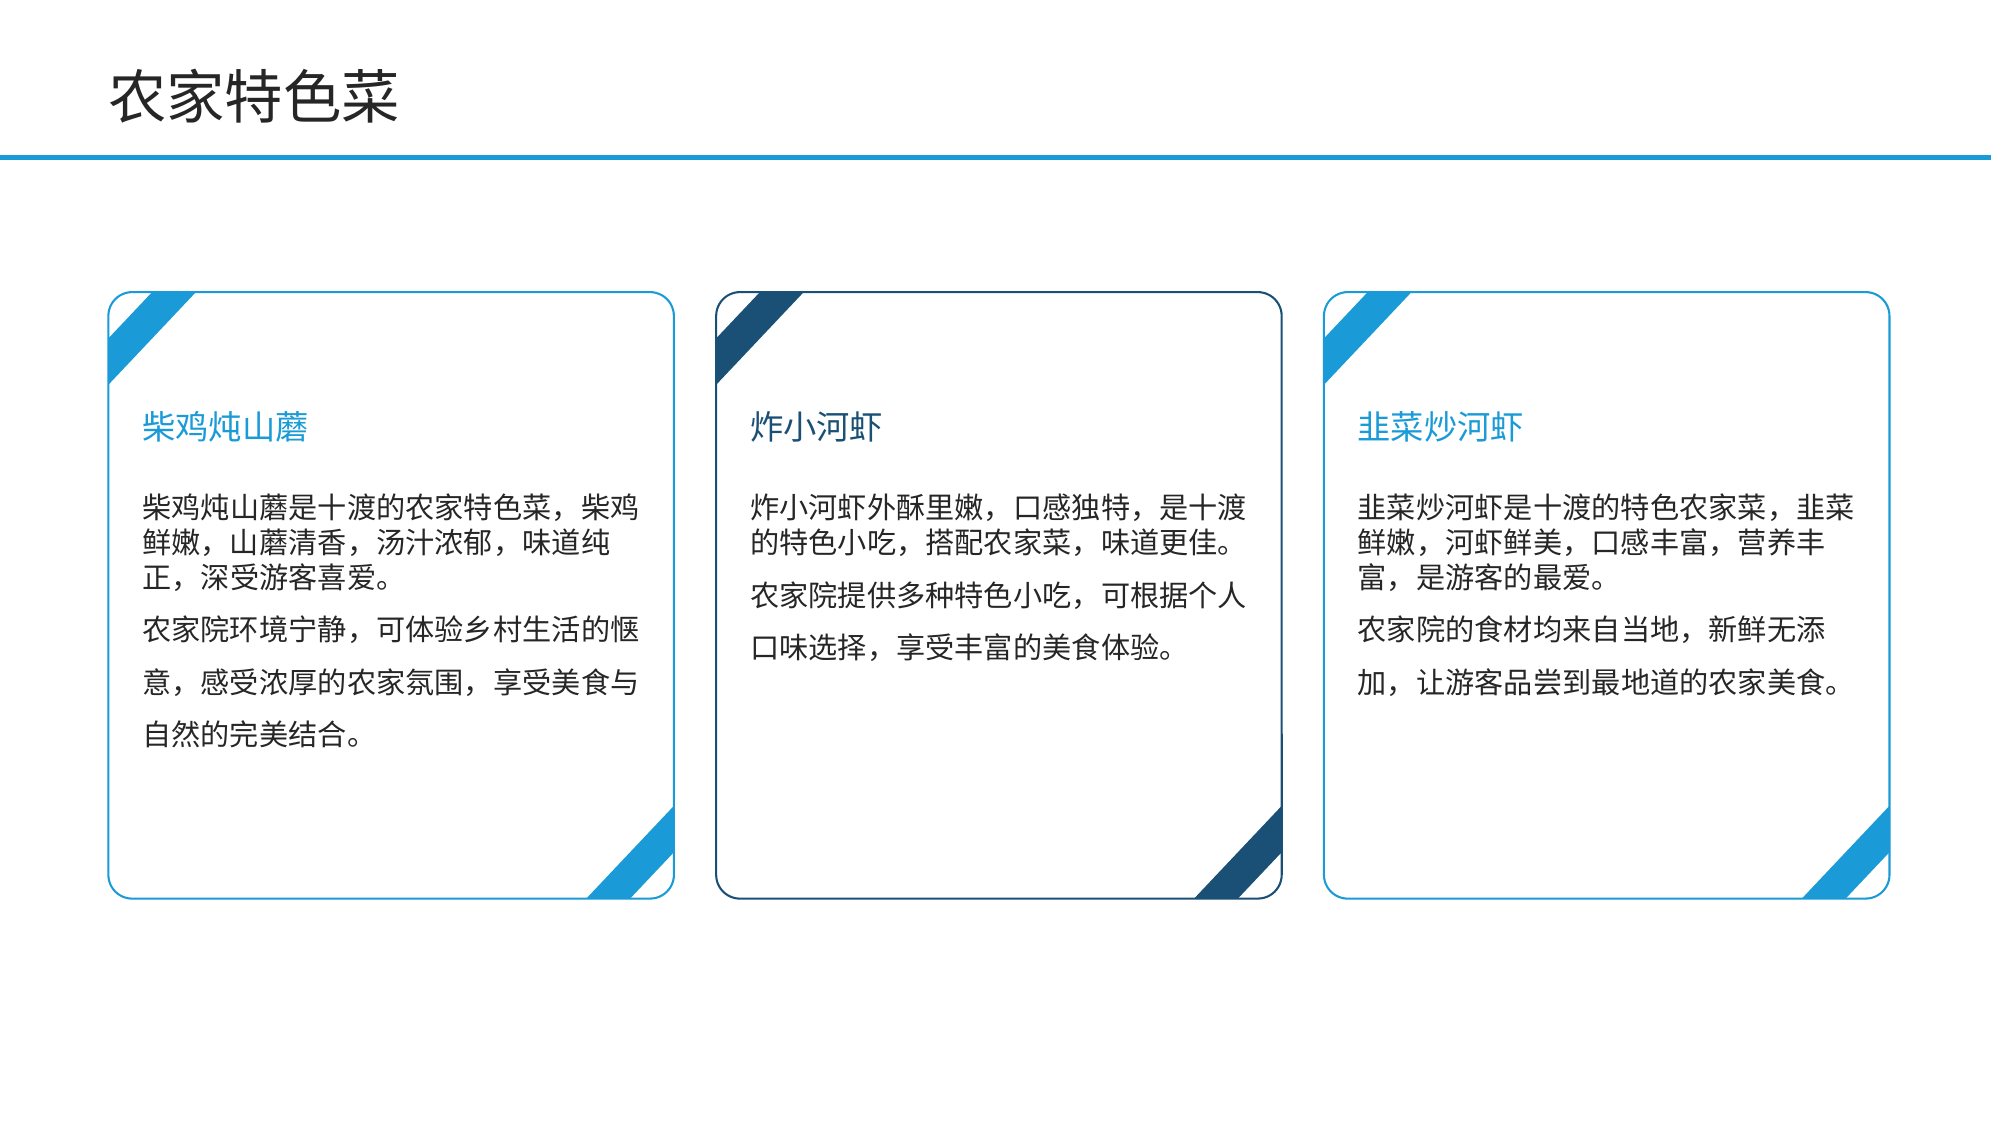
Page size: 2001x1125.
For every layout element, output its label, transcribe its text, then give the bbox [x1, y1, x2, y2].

text_box 柴鸡炖山蘑 [142, 365, 649, 474]
text_box [586, 805, 674, 899]
text_box [716, 292, 1282, 899]
text_box [716, 292, 804, 385]
text_box [1323, 292, 1890, 899]
text_box 农家特色菜 [108, 53, 1859, 130]
text_box 韭菜炒河虾 [1357, 365, 1864, 474]
text_box 炸小河虾外酥里嫩，口感独特，是十渡的特色小吃，搭配农家菜，味道更佳。 农家院提供多种特色小吃，可根据个人口味选择，享受丰富的美食体验。 [749, 489, 1256, 806]
text_box 柴鸡炖山蘑是十渡的农家特色菜，柴鸡鲜嫩，山蘑清香，汤汁浓郁，味道纯正，深受游客喜爱。 农家院环境宁静，可体验乡村生活的惬意，感受浓厚的农家氛围，享受美食与自然的完美结合。 [142, 489, 649, 806]
text_box [1194, 805, 1282, 899]
text_box [1801, 805, 1890, 899]
text_box 炸小河虾 [749, 365, 1256, 474]
text_box 韭菜炒河虾是十渡的特色农家菜，韭菜鲜嫩，河虾鲜美，口感丰富，营养丰富，是游客的最爱。 农家院的食材均来自当地，新鲜无添加，让游客品尝到最地道的农家美食。 [1357, 489, 1864, 806]
text_box [108, 292, 196, 385]
text_box [1323, 292, 1412, 385]
text_box [108, 292, 674, 899]
